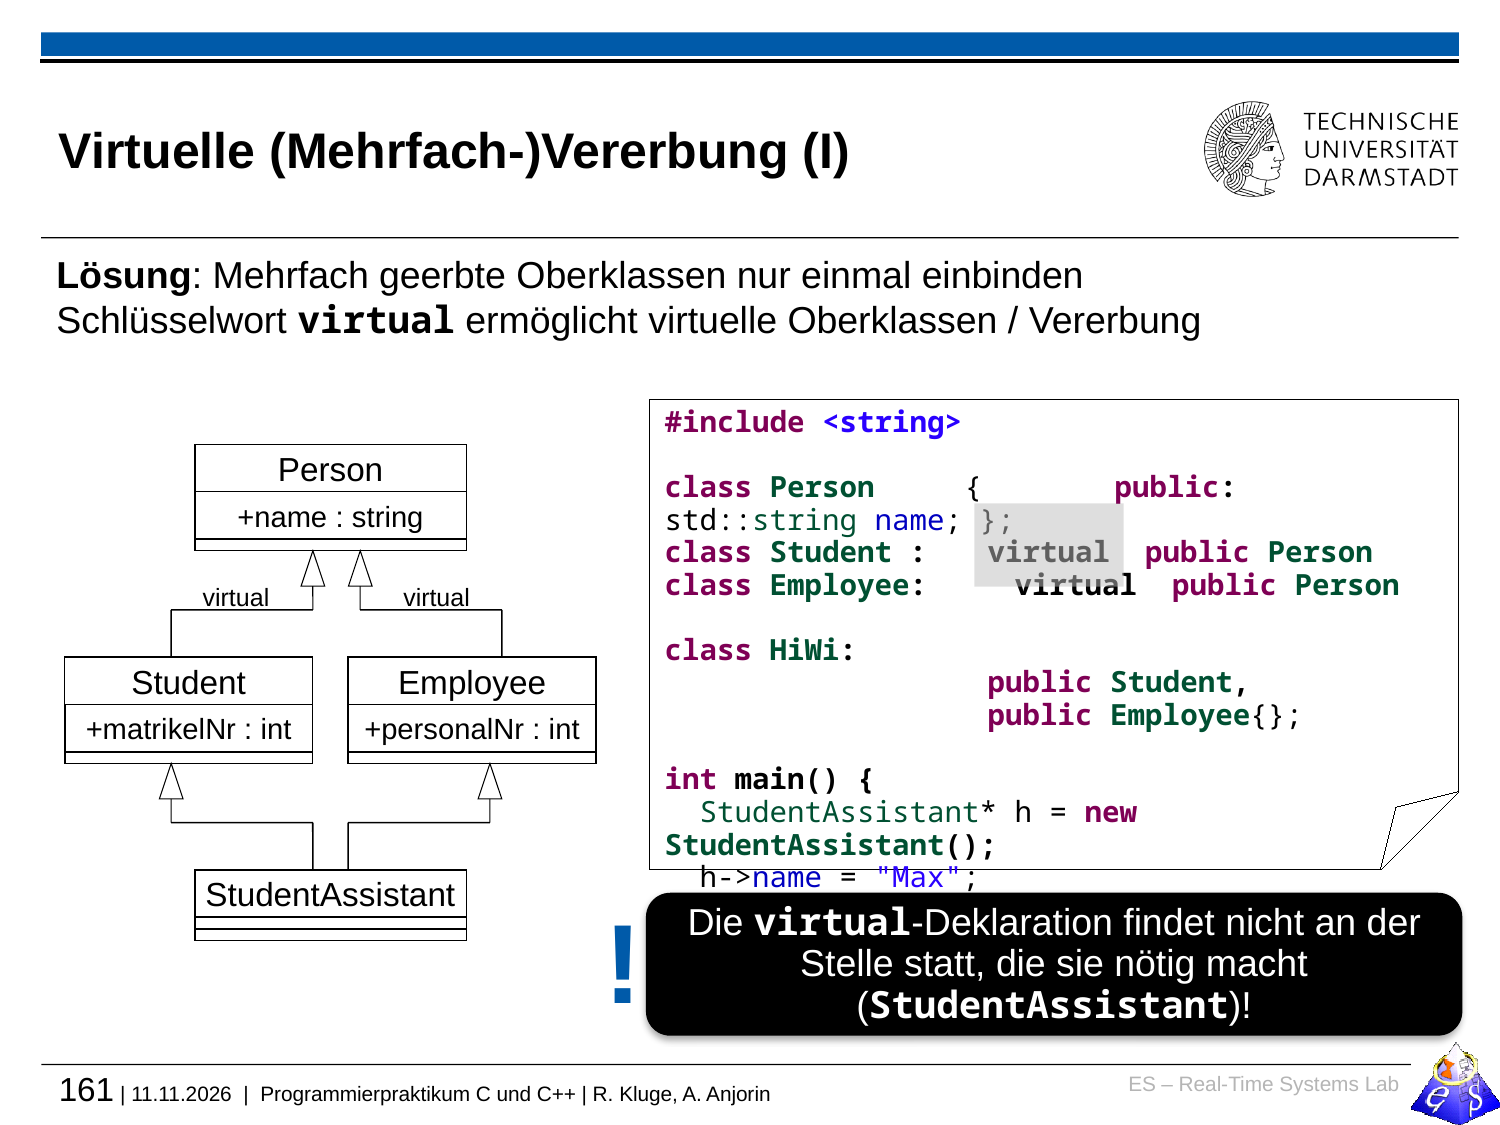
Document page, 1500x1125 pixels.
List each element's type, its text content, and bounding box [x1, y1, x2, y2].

title Virtuelle (Mehrfach-)Vererbung (I) [58, 80, 1187, 218]
text_box #include <string> class Person { public: std::string name; }; class Student : virtual public Person class Employee: virtual public Person class HiWi: public Student, public Employee{}; int main() { StudentAssistant* h = new StudentAssistant(); h->name = "Max"; } [649, 399, 1459, 870]
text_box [64, 444, 597, 941]
text_box ! [589, 895, 657, 1036]
text_box Die virtual-Deklaration findet nicht an der Stelle statt, die sie nötig macht (StudentAssistant)! [657, 892, 1463, 1036]
list Lösung: Mehrfach geerbte Oberklassen nur einmal einbinden Schlüsselwort virtual ermöglicht virtuelle Oberklassen / Vererbung [41, 243, 1459, 386]
picture [1187, 84, 1483, 214]
picture [1411, 1041, 1500, 1125]
text_box [974, 503, 1124, 587]
